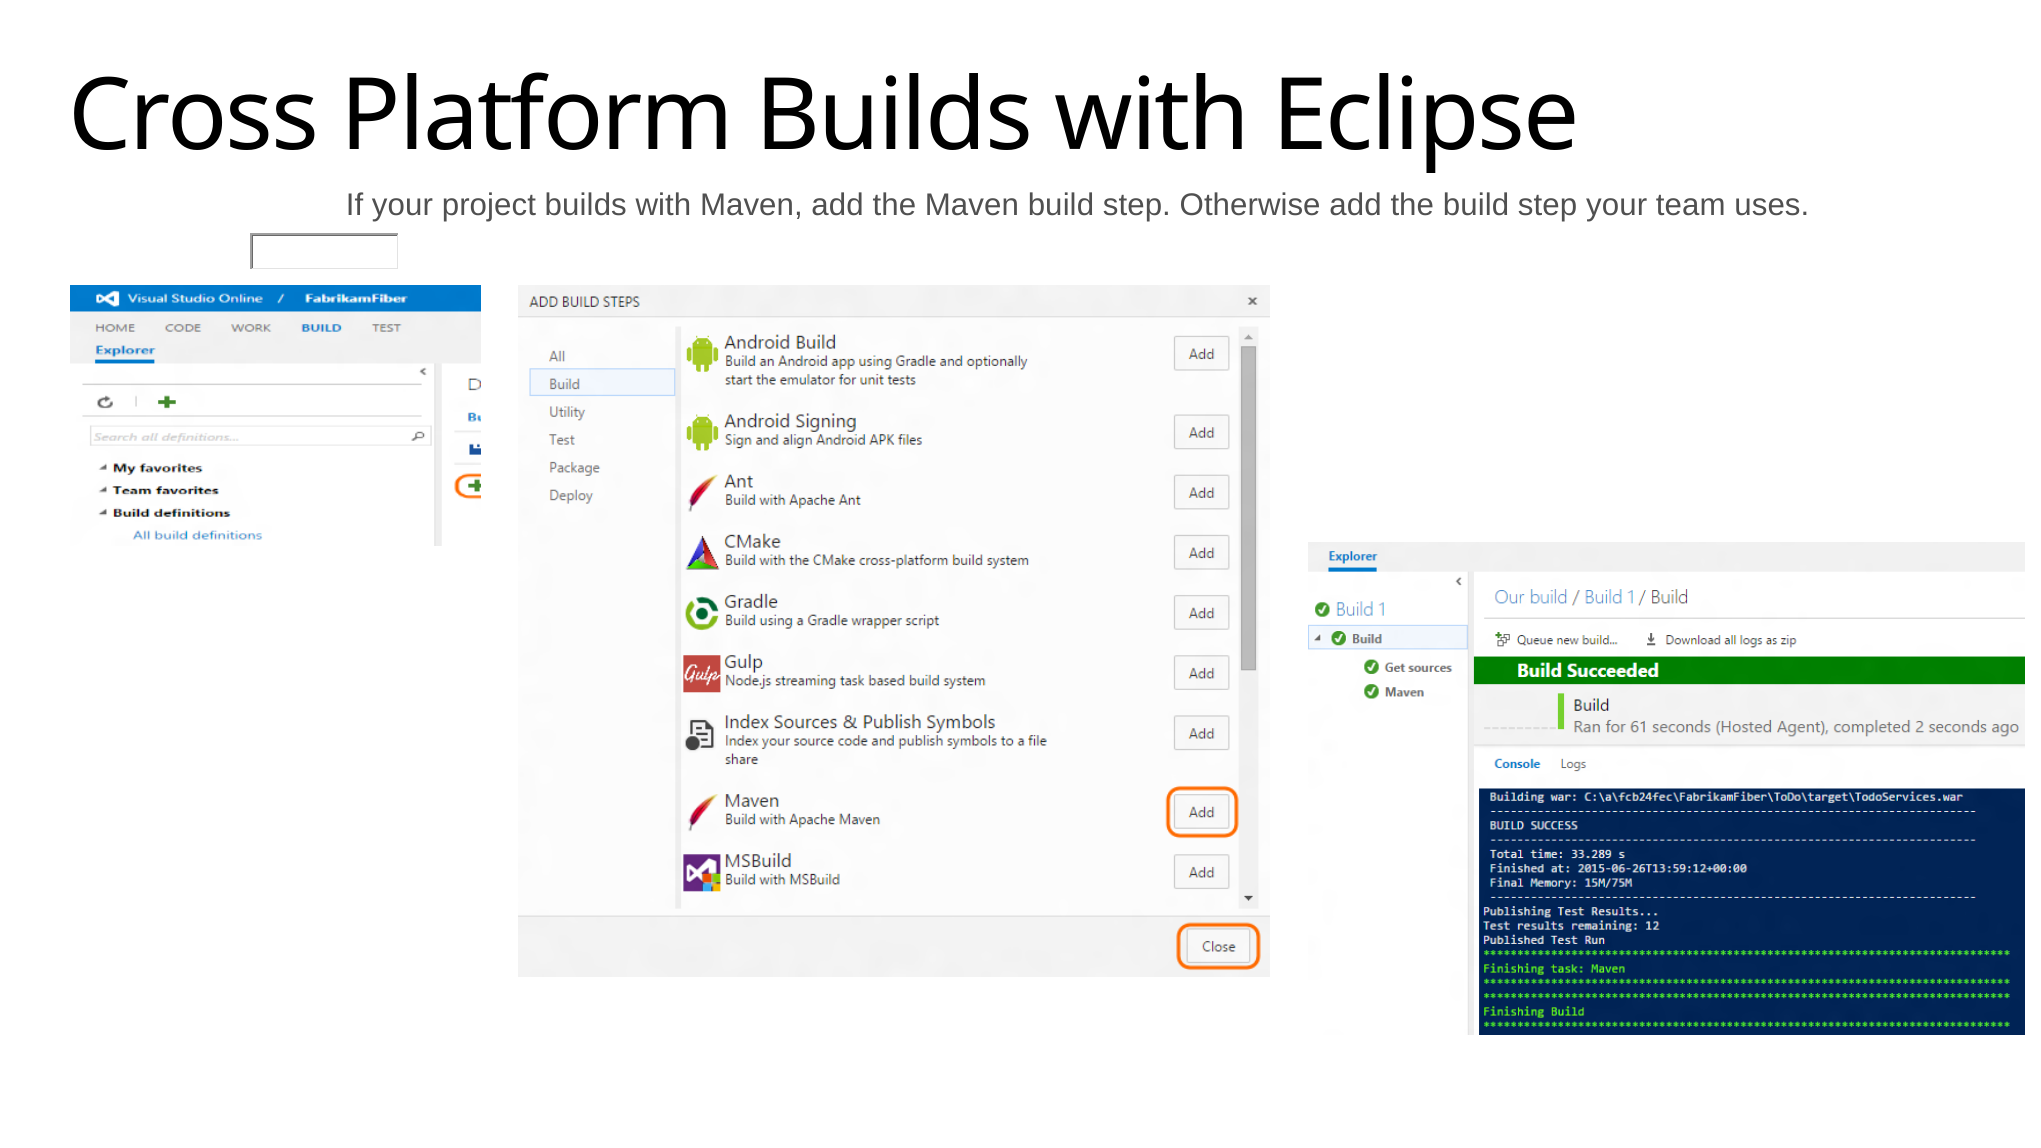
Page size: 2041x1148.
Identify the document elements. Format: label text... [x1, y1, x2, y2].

picture [518, 285, 1271, 977]
picture [1307, 541, 2025, 1036]
picture [70, 285, 481, 546]
text_box If your project builds with Maven, add the Maven build step. Otherwise add the build step your team uses. [330, 176, 1828, 267]
title Cross Platform Builds with Eclipse [45, 48, 1996, 199]
